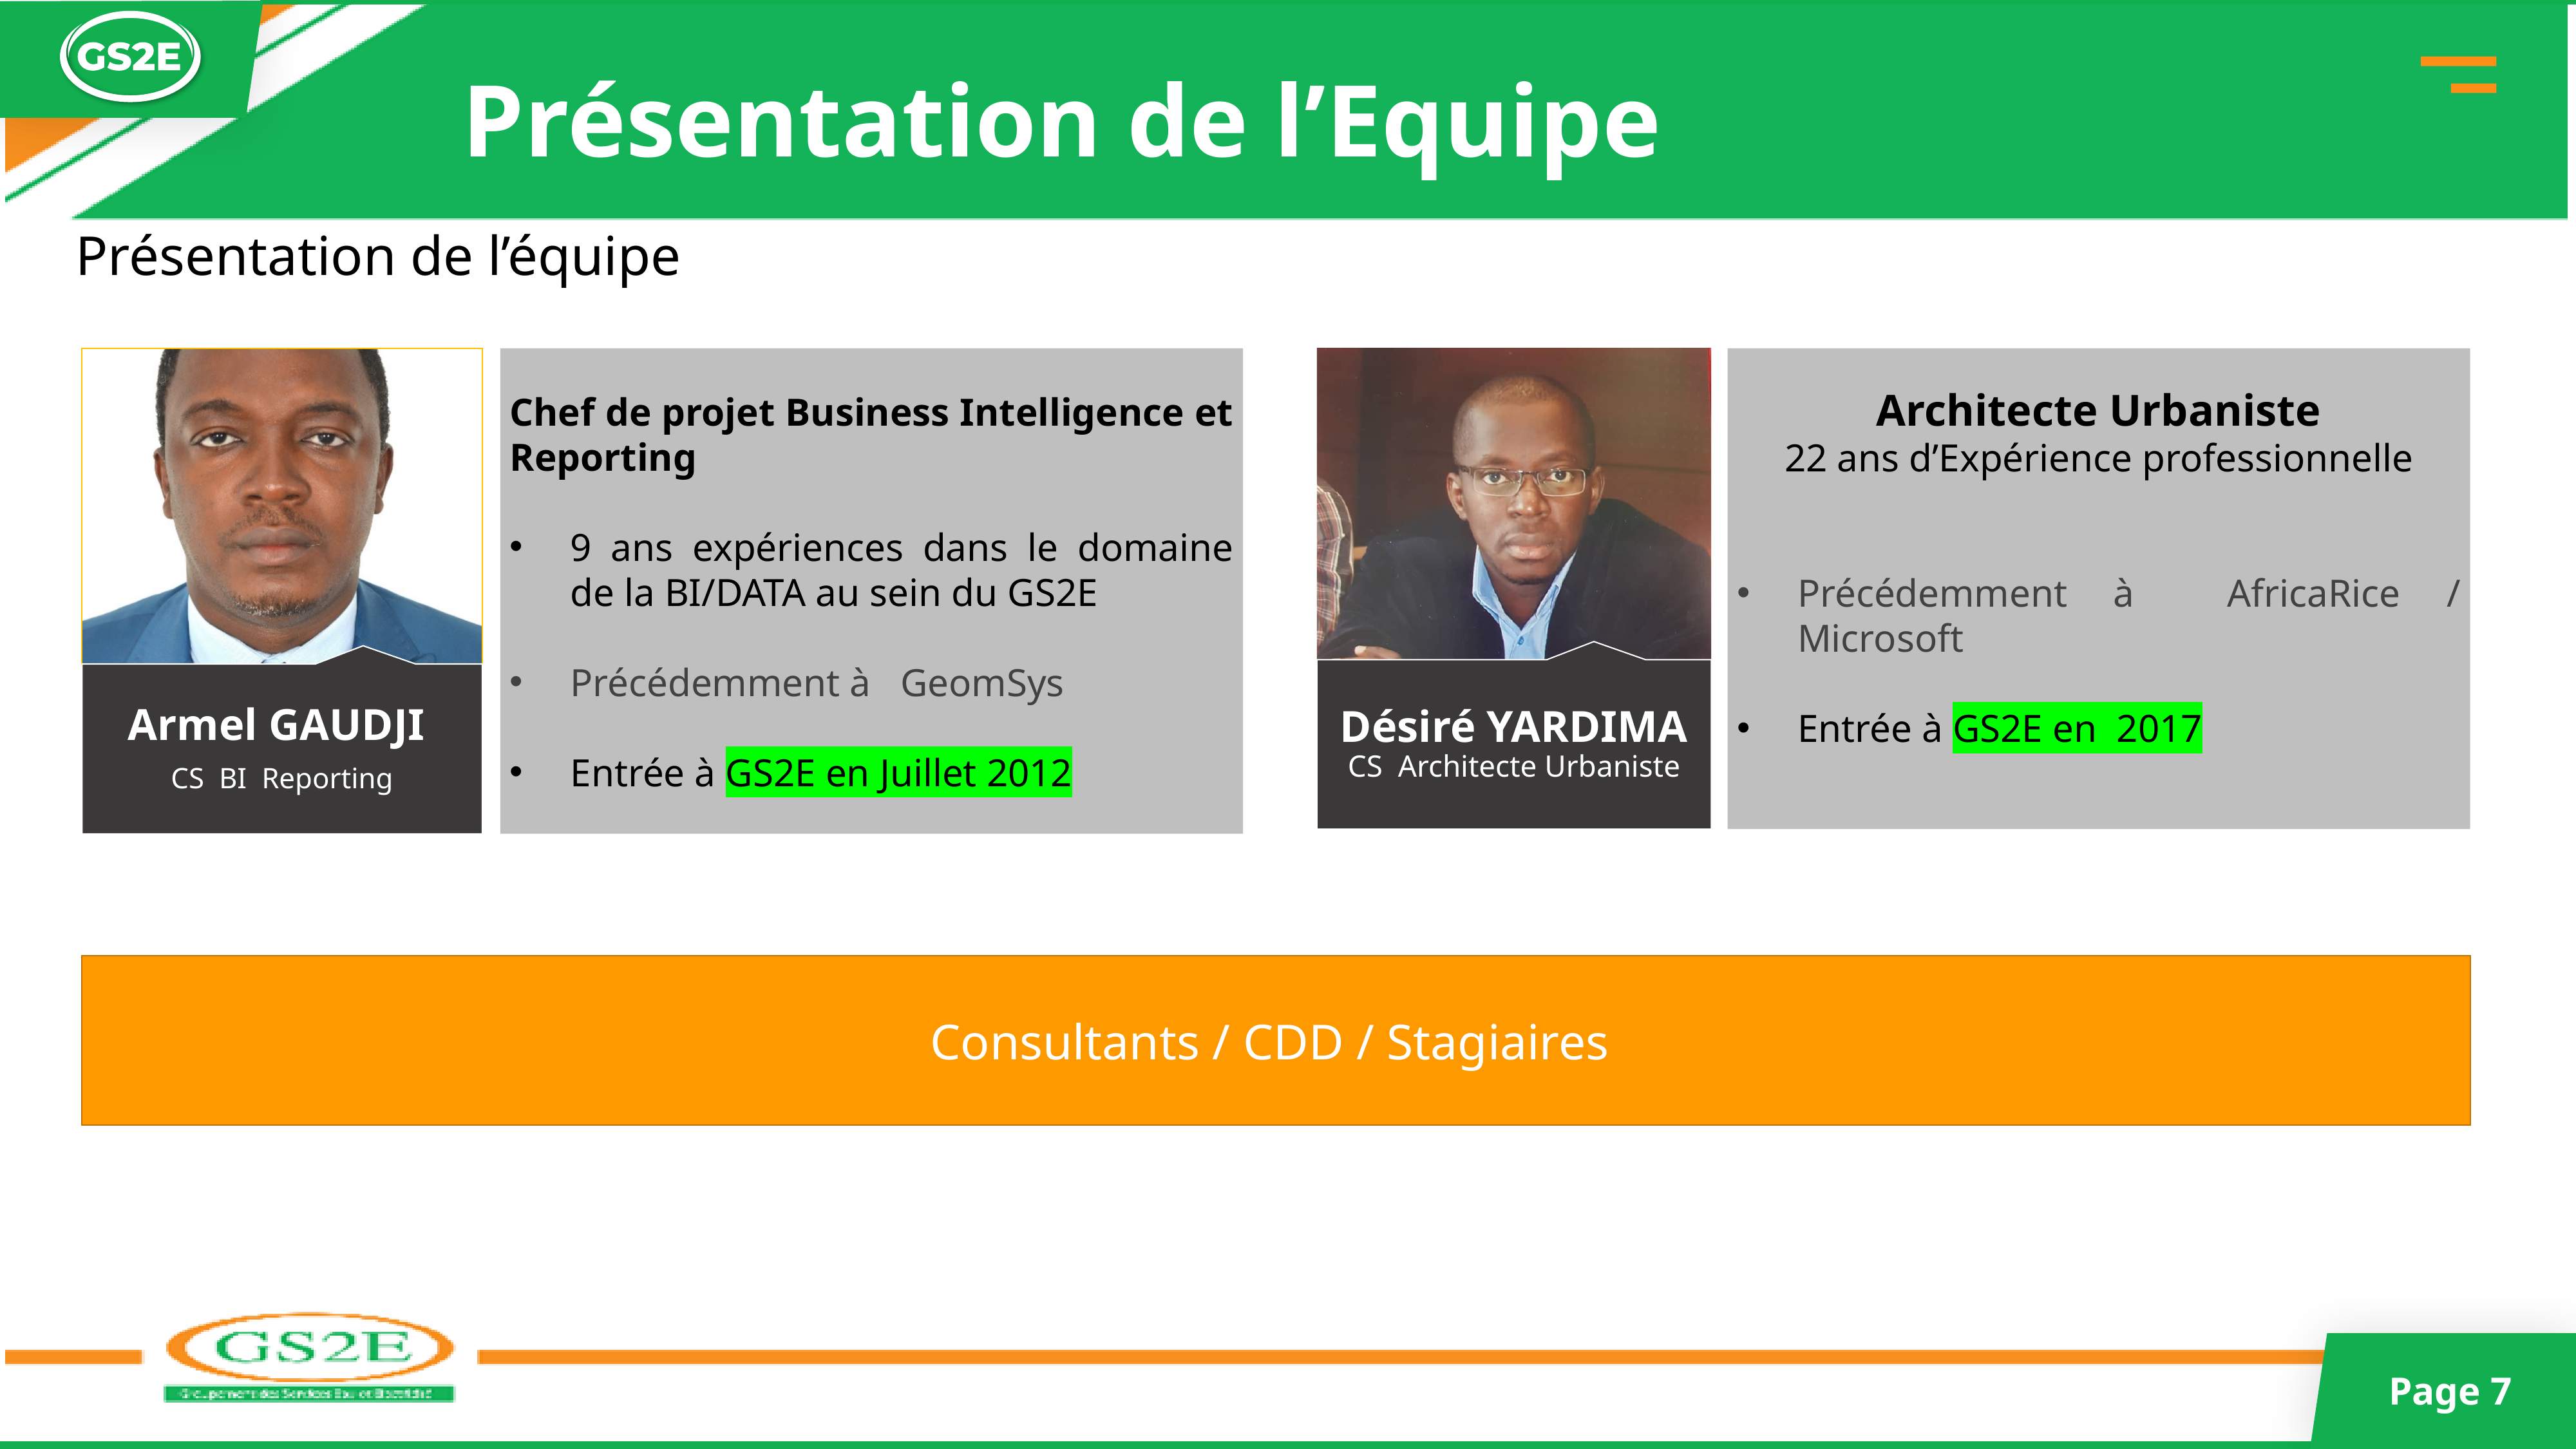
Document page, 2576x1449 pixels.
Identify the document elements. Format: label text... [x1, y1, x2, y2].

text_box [82, 663, 482, 834]
picture [0, 5, 2576, 1441]
text_box Consultants / CDD / Stagiaires [81, 955, 2471, 1126]
text_box Présentation de l’équipe [56, 199, 948, 316]
title Présentation de l’Equipe [452, 66, 2576, 184]
text_box Architecte Urbaniste 22 ans d’Expérience professionnelle Précédemment à AfricaRice / Microsoft Entrée à GS2E en 2017 [1727, 348, 2471, 829]
text_box Chef de projet Business Intelligence et Reporting 9 ans expériences dans le domaine de la BI/DATA au sein du GS2E Précédemment à GeomSys Entrée à GS2E en Juillet 2012 [500, 348, 1244, 835]
text_box [81, 348, 483, 663]
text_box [1316, 659, 1712, 829]
